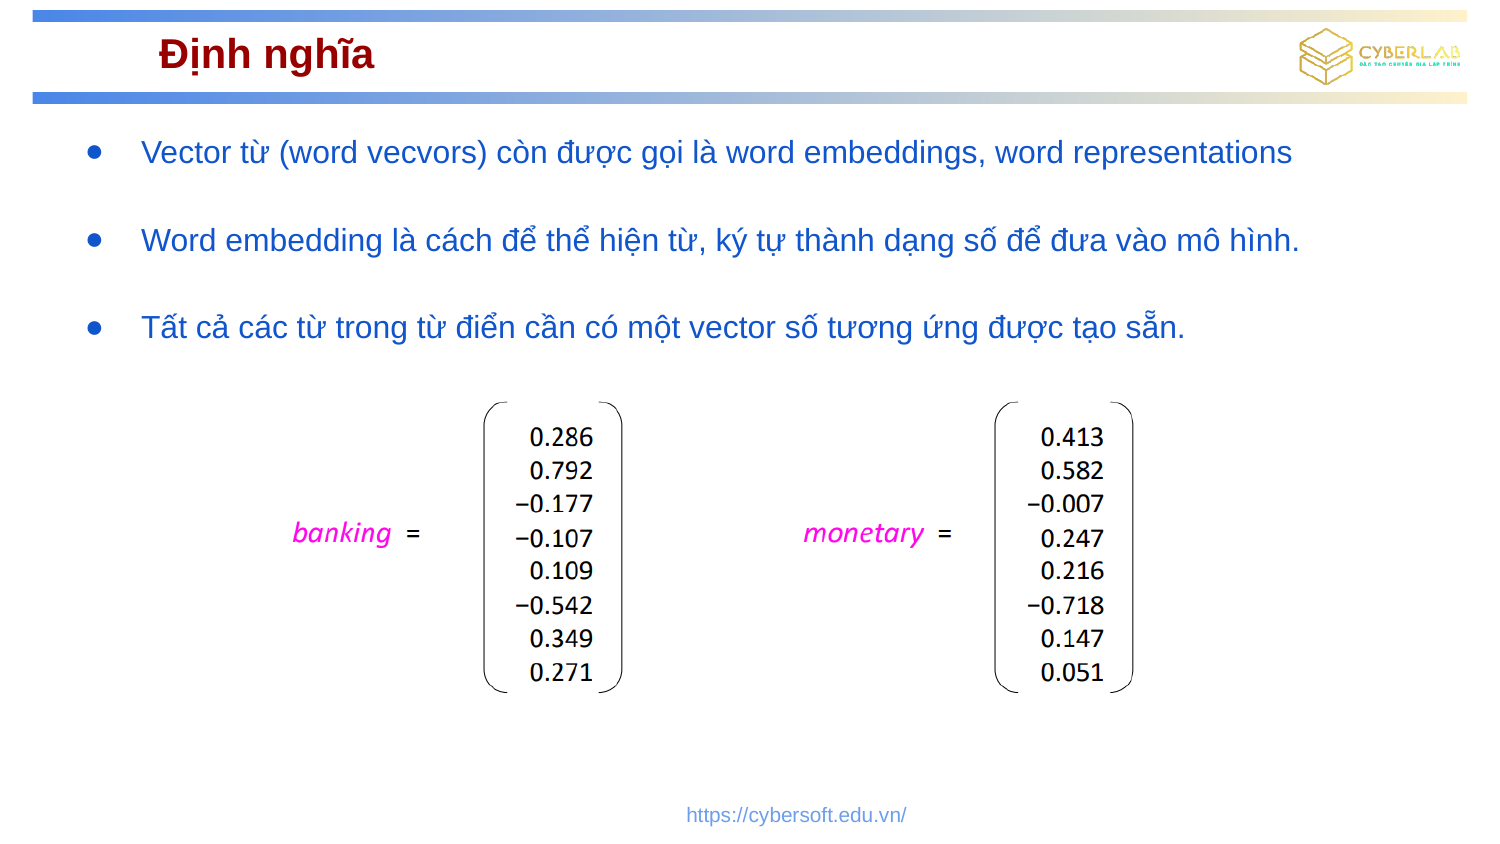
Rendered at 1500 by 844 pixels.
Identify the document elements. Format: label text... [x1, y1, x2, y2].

list Vector từ (word vecvors) còn được gọi là word embeddings, word representations Word embedding là cách để thể hiện từ, ký tự thành dạng số để đưa vào mô hình. Tất cả các từ trong từ điển cần có một vector số tương ứng được tạo sẵn. [51, 111, 1449, 364]
picture [1449, 28, 1468, 85]
title Định nghĩa [144, 12, 1449, 93]
picture [267, 381, 1152, 707]
